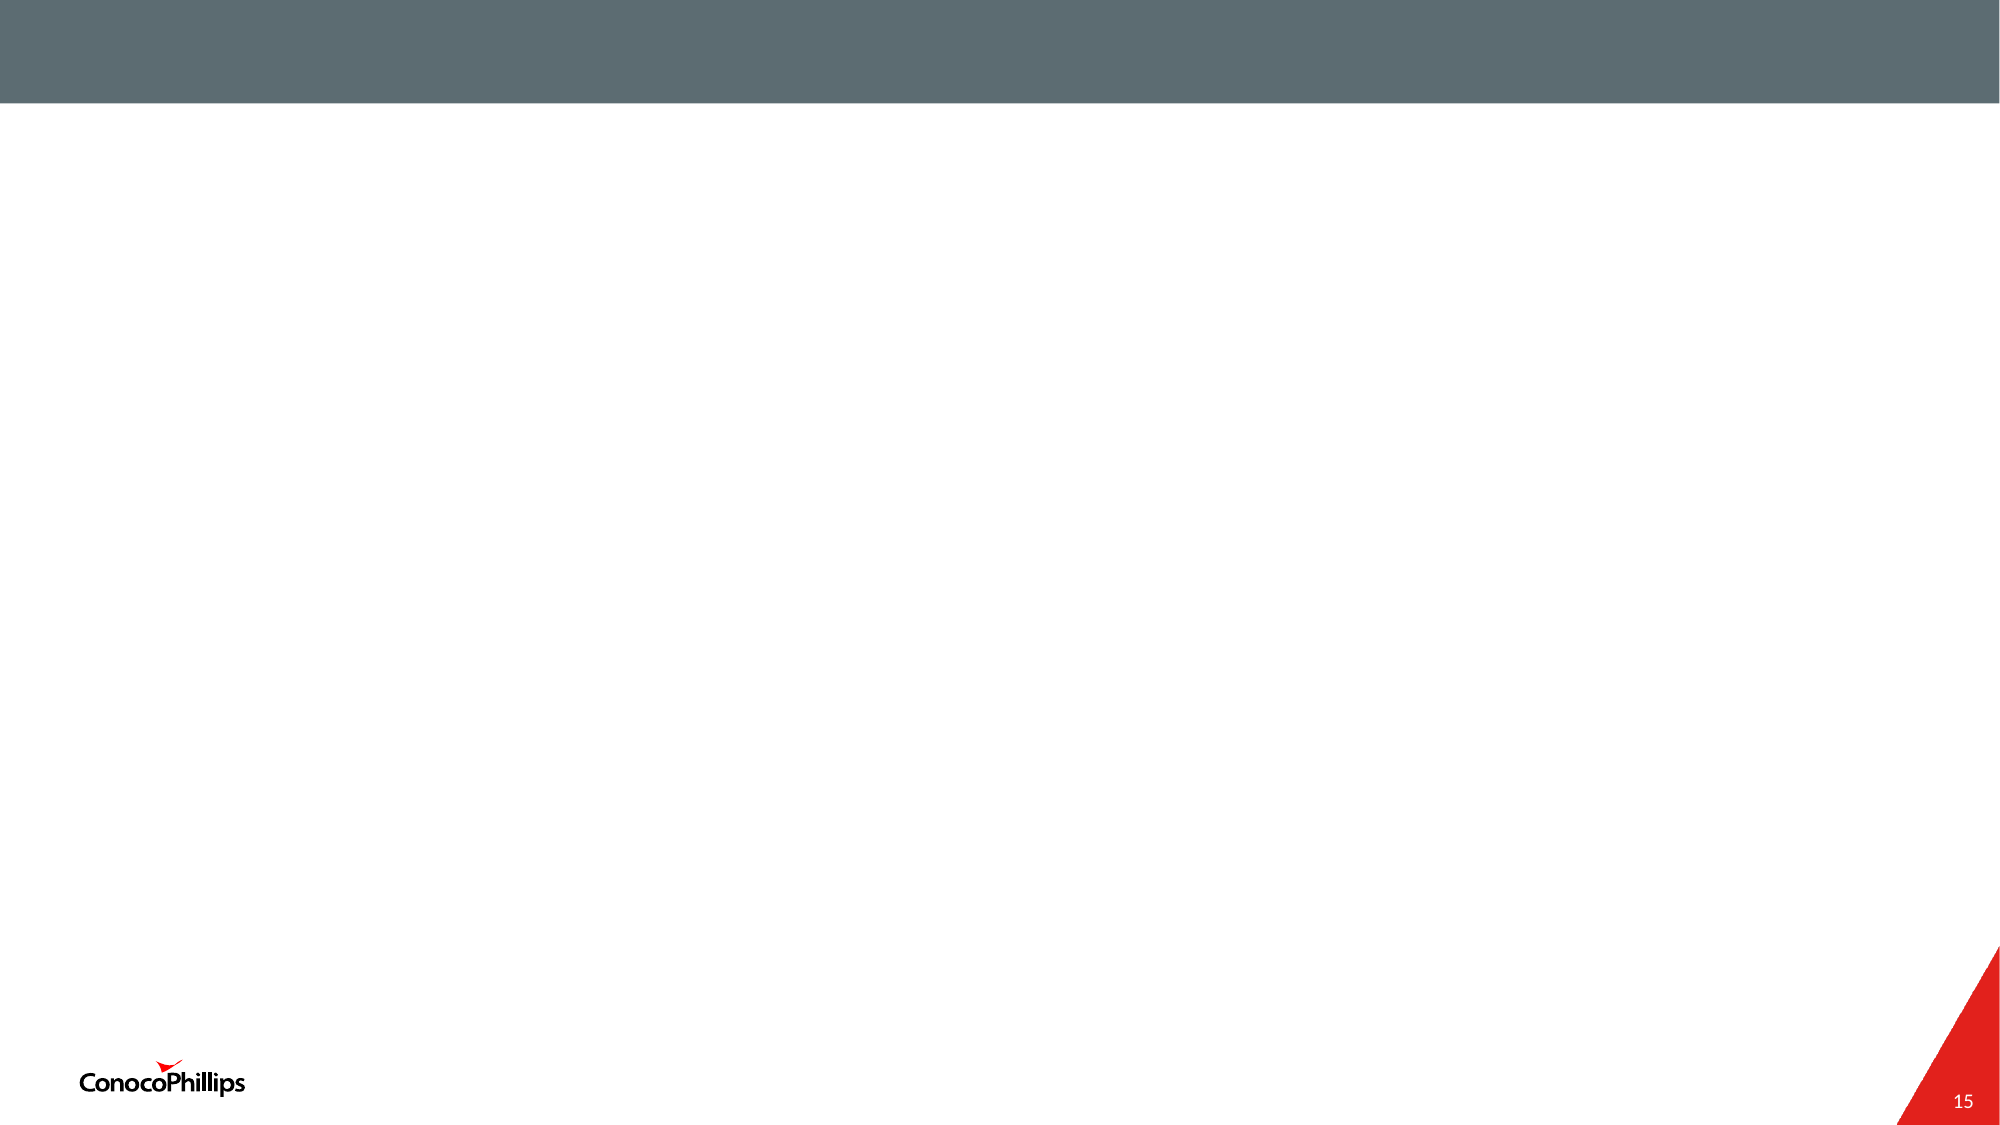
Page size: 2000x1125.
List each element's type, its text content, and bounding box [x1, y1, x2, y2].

picture [1724, 939, 2000, 1125]
slide_number 15 [1919, 1074, 2000, 1120]
